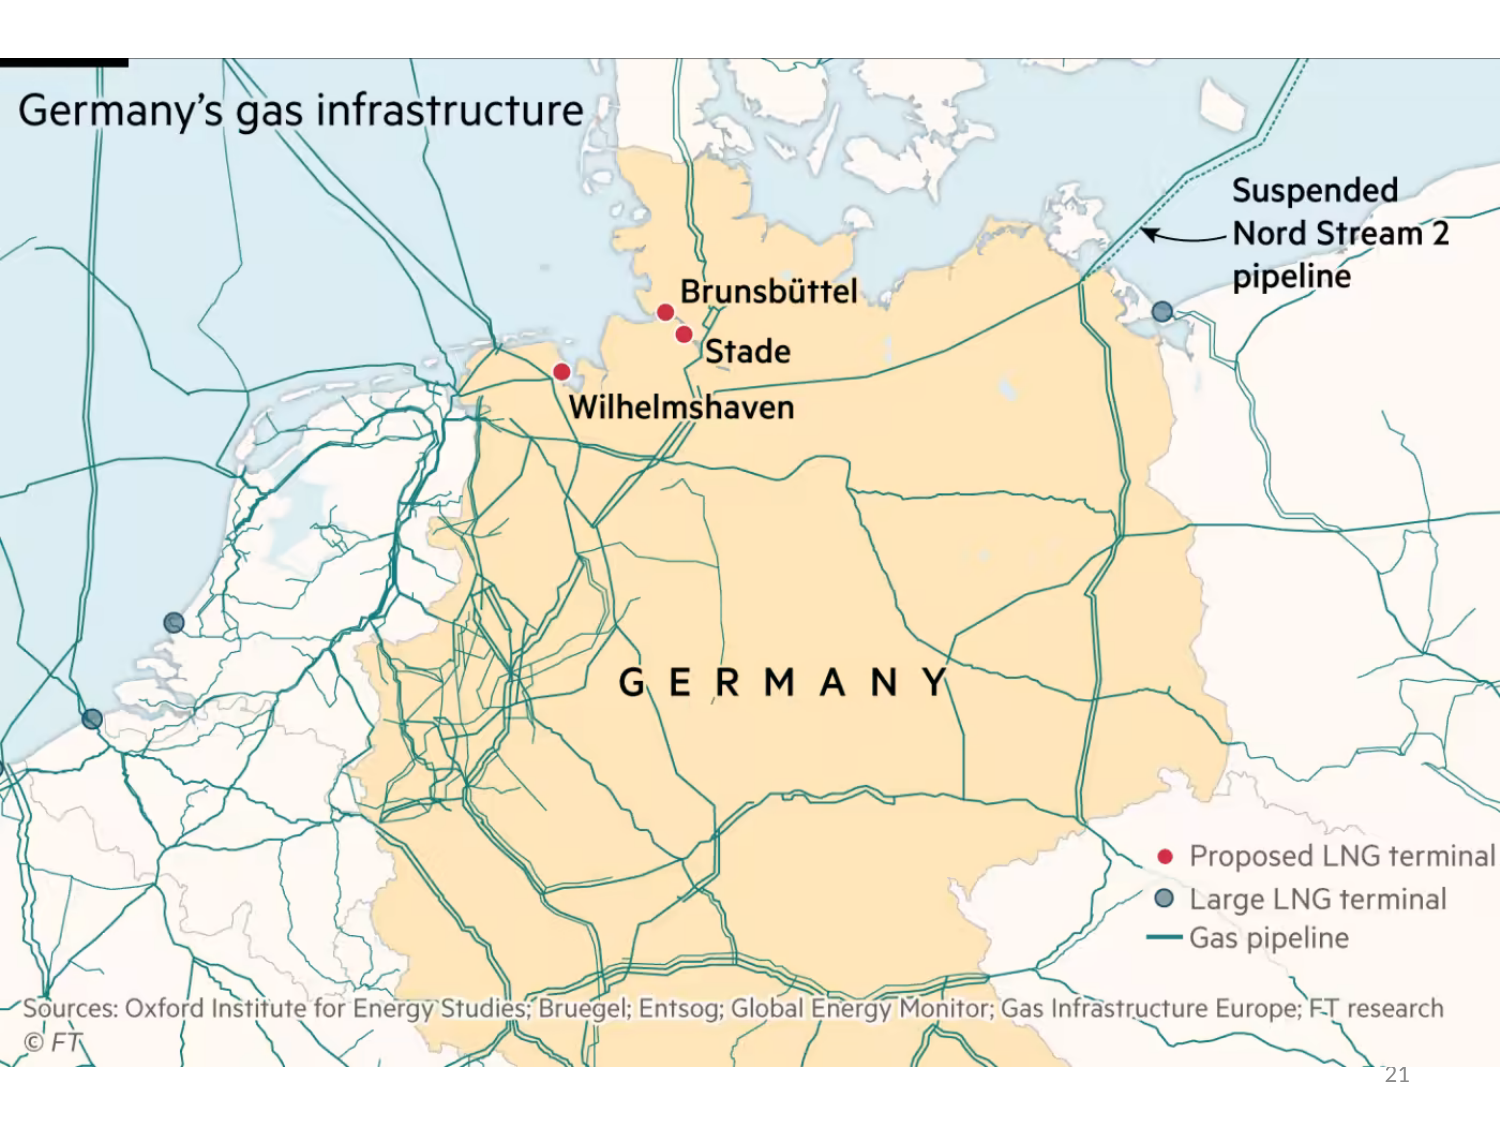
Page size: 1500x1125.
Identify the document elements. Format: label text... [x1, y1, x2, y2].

picture [0, 58, 1500, 1067]
slide_number 21 [1074, 1074, 1425, 1103]
